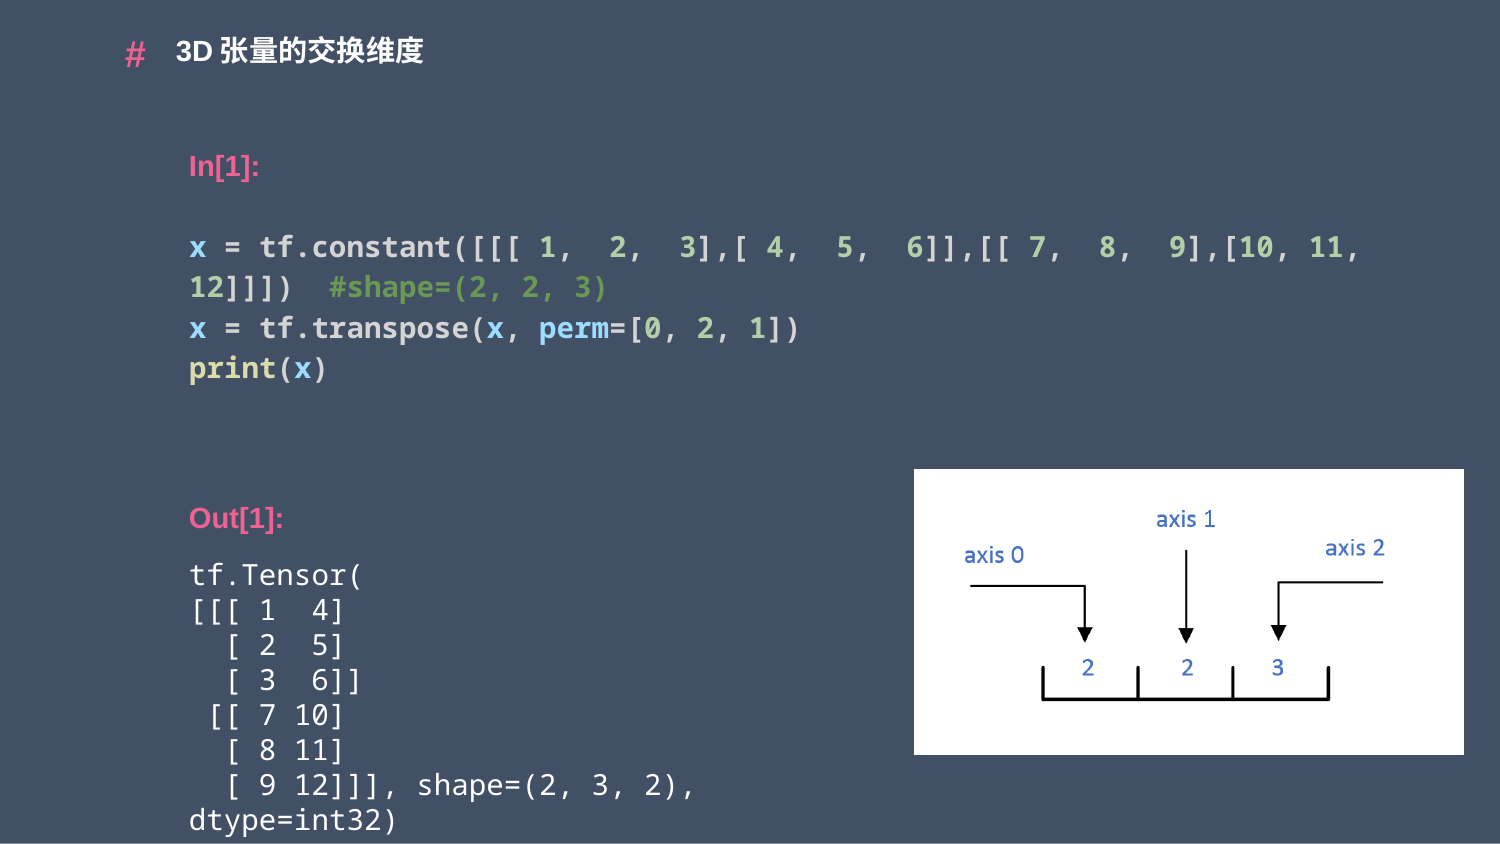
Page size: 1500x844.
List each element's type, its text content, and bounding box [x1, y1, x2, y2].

subtitle x = tf.constant([[[ 1, 2, 3],[ 4, 5, 6]],[[ 7, 8, 9],[10, 11, 12]]]) #shape=(2, 2, 3) x = tf.transpose(x, perm=[0, 2, 1]) print(x) [174, 208, 1443, 406]
text_box 3D张量的交换维度 [161, 25, 919, 75]
text_box tf.Tensor( [[[ 1 4] [ 2 5] [ 3 6]] [[ 7 10] [ 8 11] [ 9 12]]], shape=(2, 3, 2), dtype=int32) [174, 548, 932, 844]
picture [913, 468, 1464, 755]
